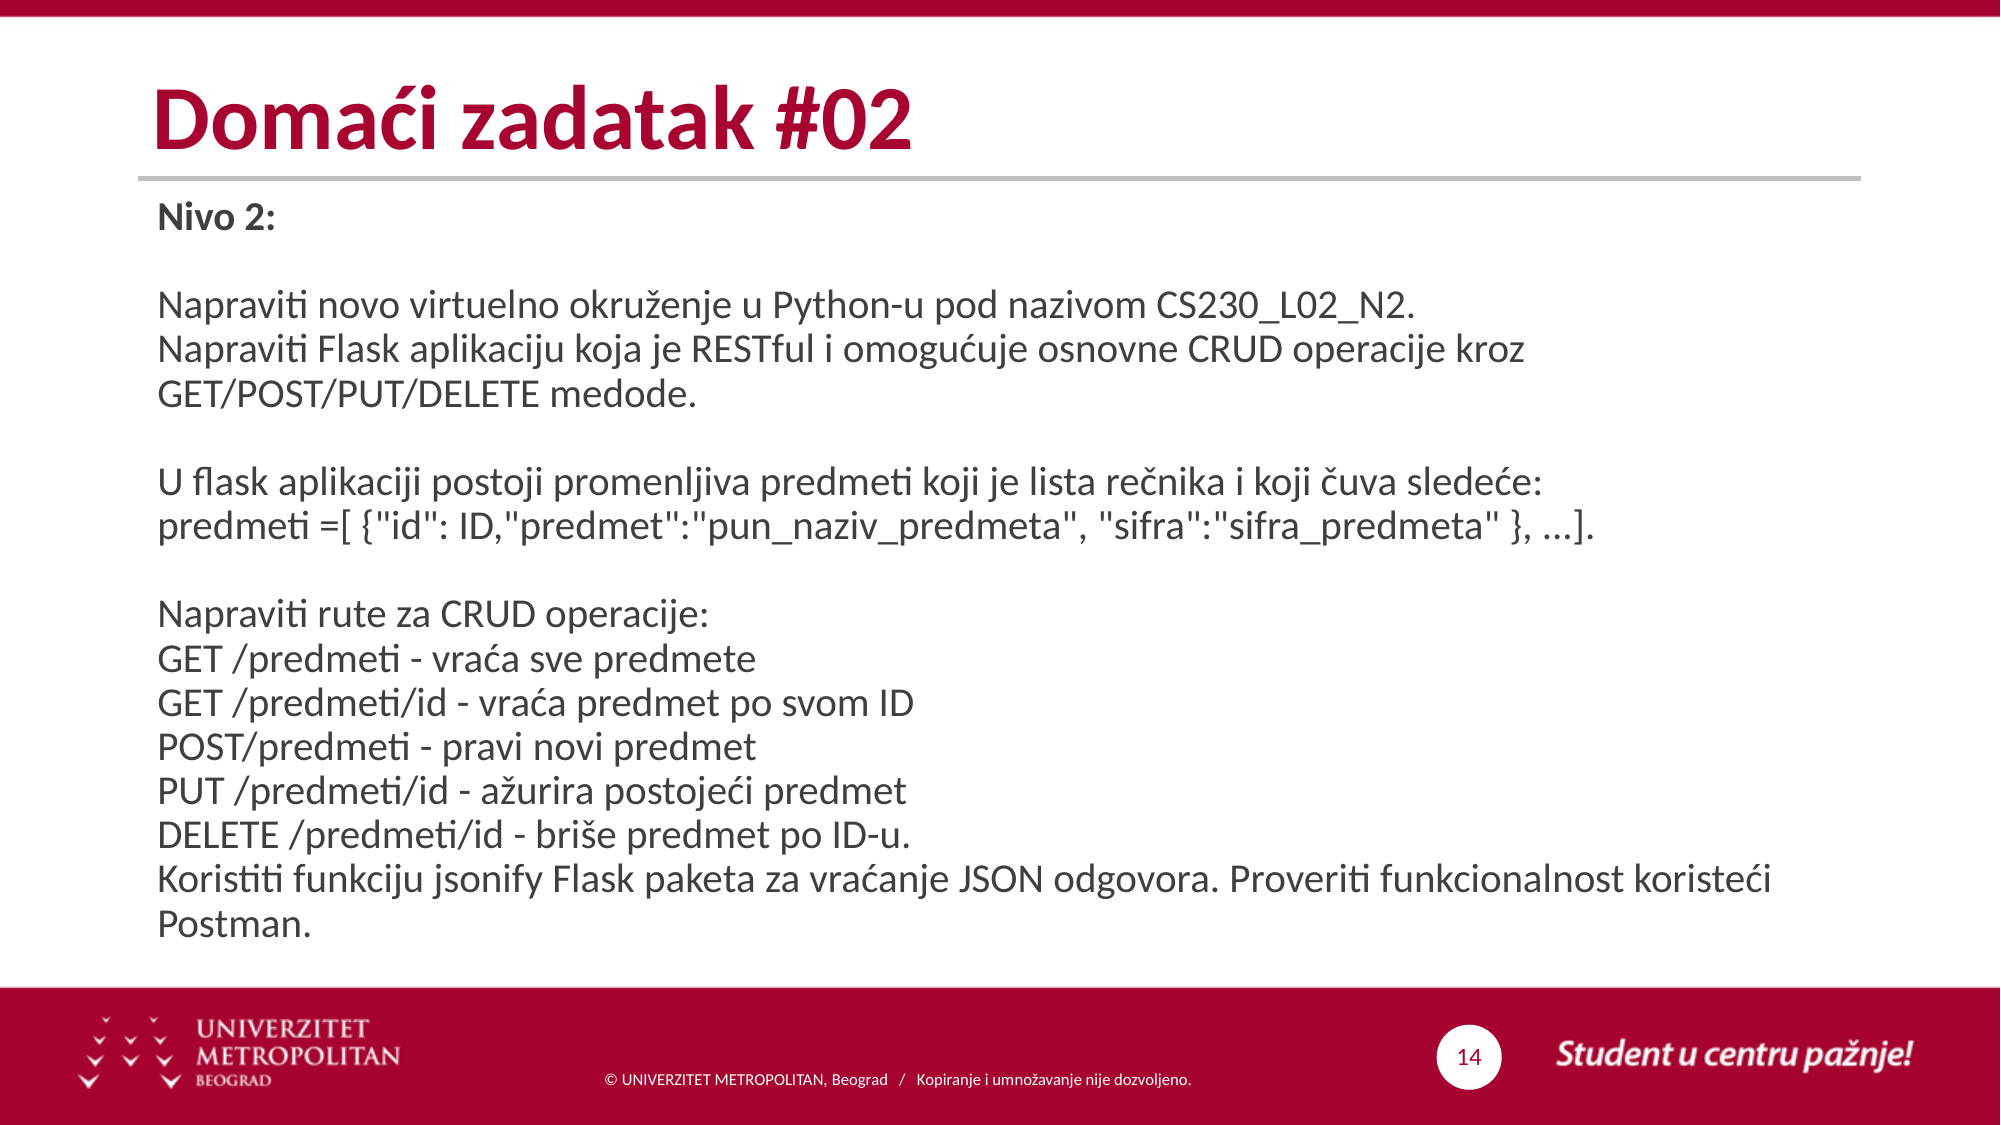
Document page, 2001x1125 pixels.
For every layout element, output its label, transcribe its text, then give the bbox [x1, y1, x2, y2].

title Domaći zadatak #02 [137, 63, 1863, 202]
picture [0, 0, 2000, 1125]
list Nivo 2: Napraviti novo virtuelno okruženje u Python-u pod nazivom CS230_L02_N2. Napraviti Flask aplikaciju koja je RESTful i omogućuje osnovne CRUD operacije kroz GET/POST/PUT/DELETE medode. U flask aplikaciji postoji promenljiva predmeti koji je lista rečnika i koji čuva sledeće: predmeti =[ {"id": ID,"predmet":"pun_naziv_predmeta", "sifra":"sifra_predmeta" }, ...]. Napraviti rute za CRUD operacije: GET /predmeti - vraća sve predmete GET /predmeti/id - vraća predmet po svom ID POST/predmeti - pravi novi predmet PUT /predmeti/id - ažurira postojeći predmet DELETE /predmeti/id - briše predmet po ID-u. Koristiti funkciju jsonify Flask paketa za vraćanje JSON odgovora. Proveriti funkcionalnost koristeći Postman. [142, 202, 1863, 963]
